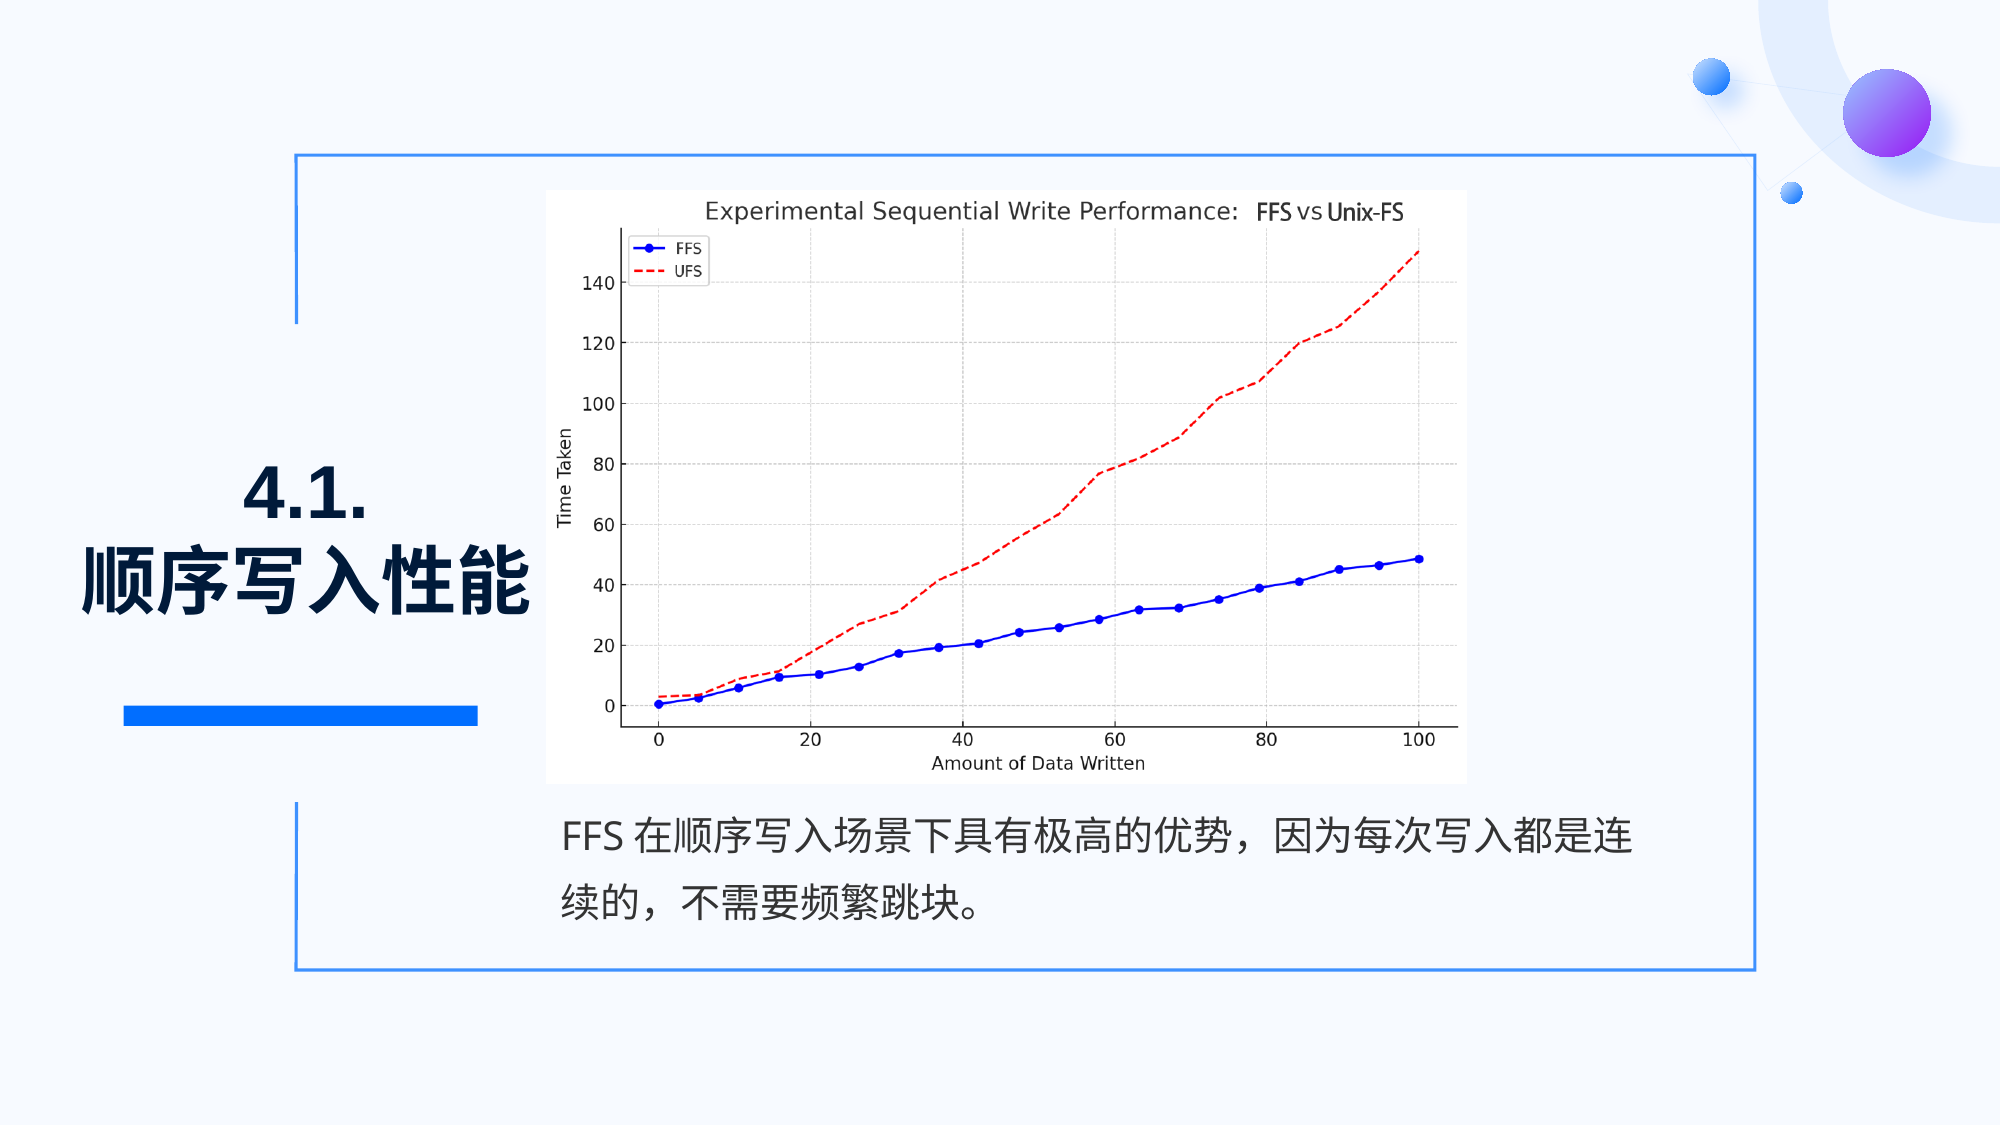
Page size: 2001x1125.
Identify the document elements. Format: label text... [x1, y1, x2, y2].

picture [546, 190, 1467, 784]
text_box [295, 154, 1756, 972]
text_box [123, 704, 296, 727]
title 4.1. 顺序写入性能 [66, 334, 296, 624]
text_box FFS在顺序写入场景下具有极高的优势，因为每次写入都是连续的，不需要频繁跳块。 [546, 783, 1678, 934]
